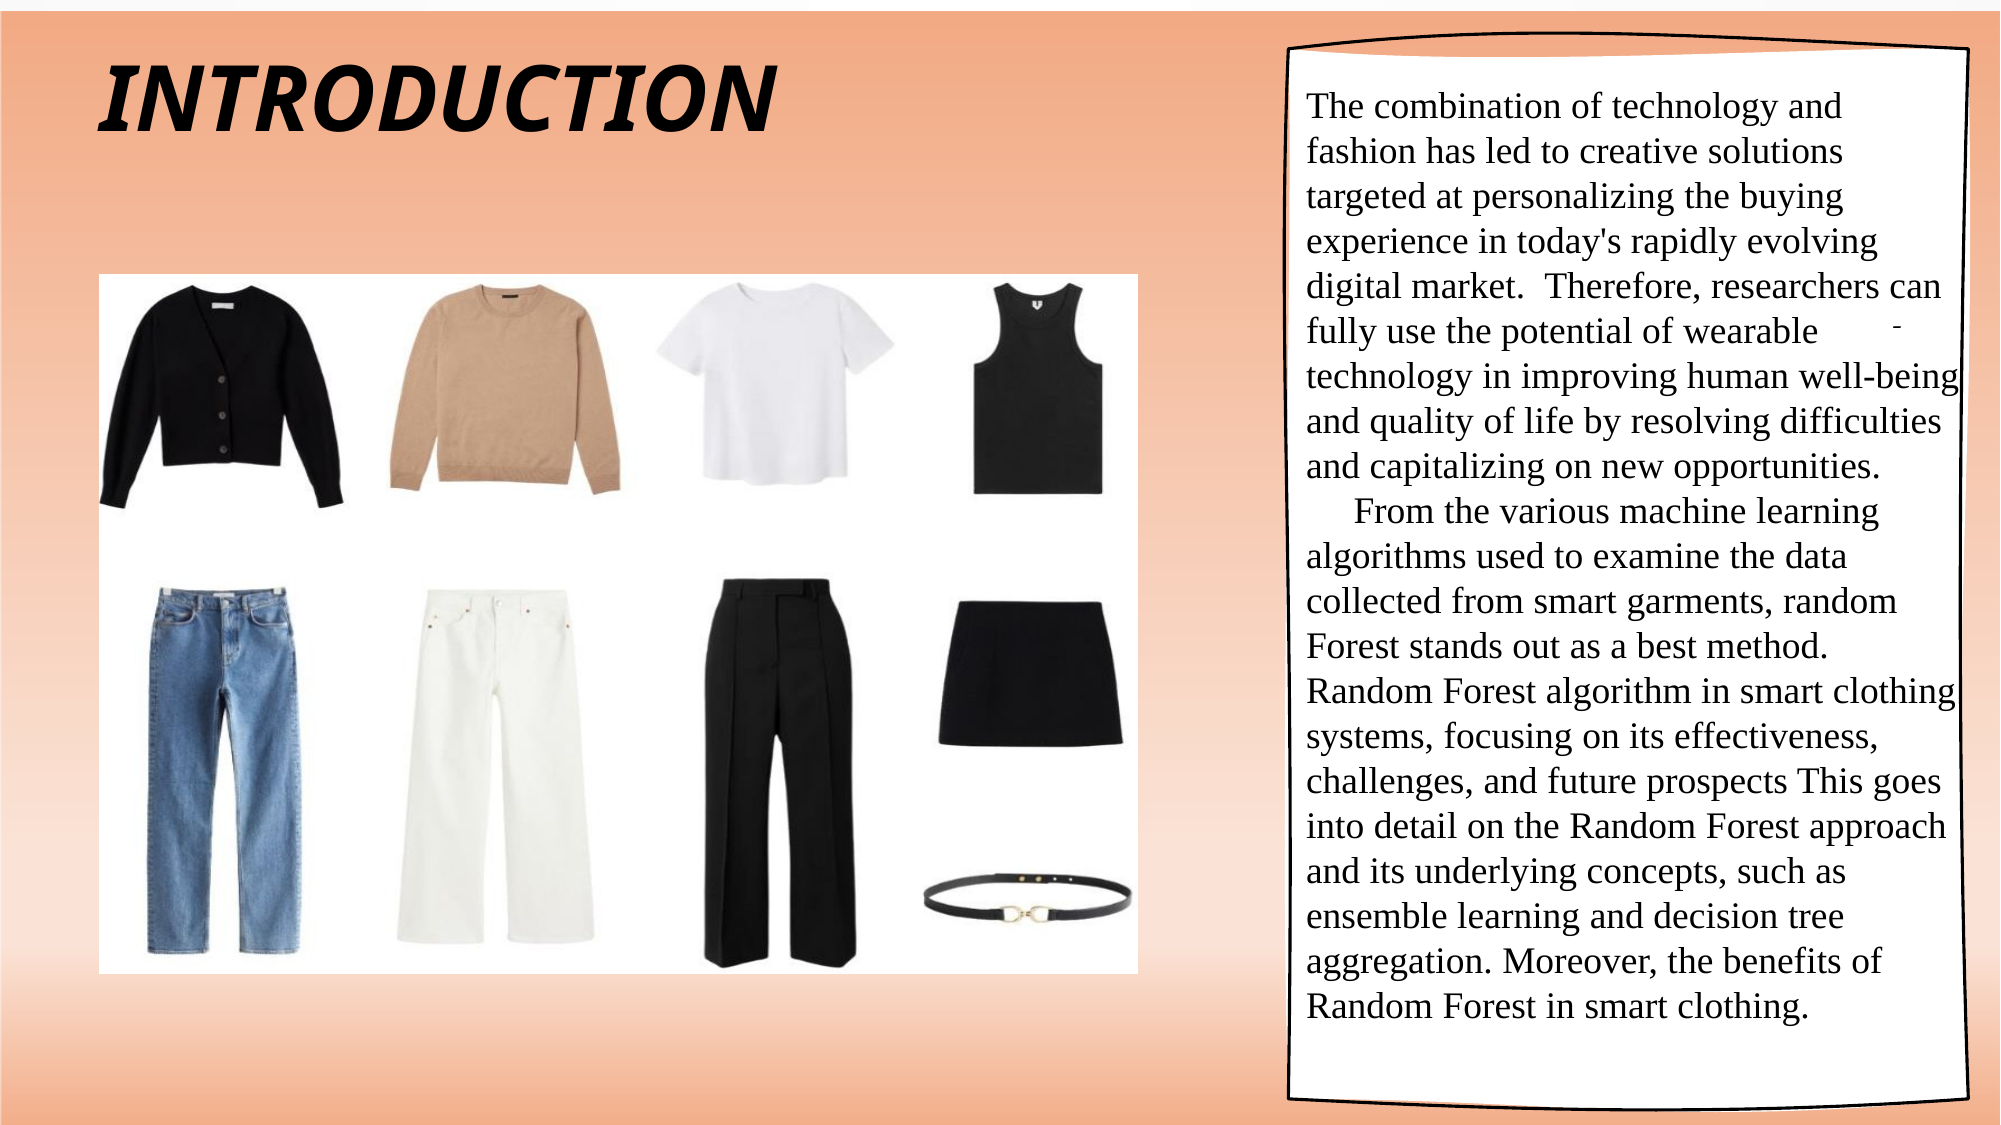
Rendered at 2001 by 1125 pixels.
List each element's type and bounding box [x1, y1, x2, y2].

text_box [0, 10, 2000, 1125]
picture [99, 274, 1138, 975]
